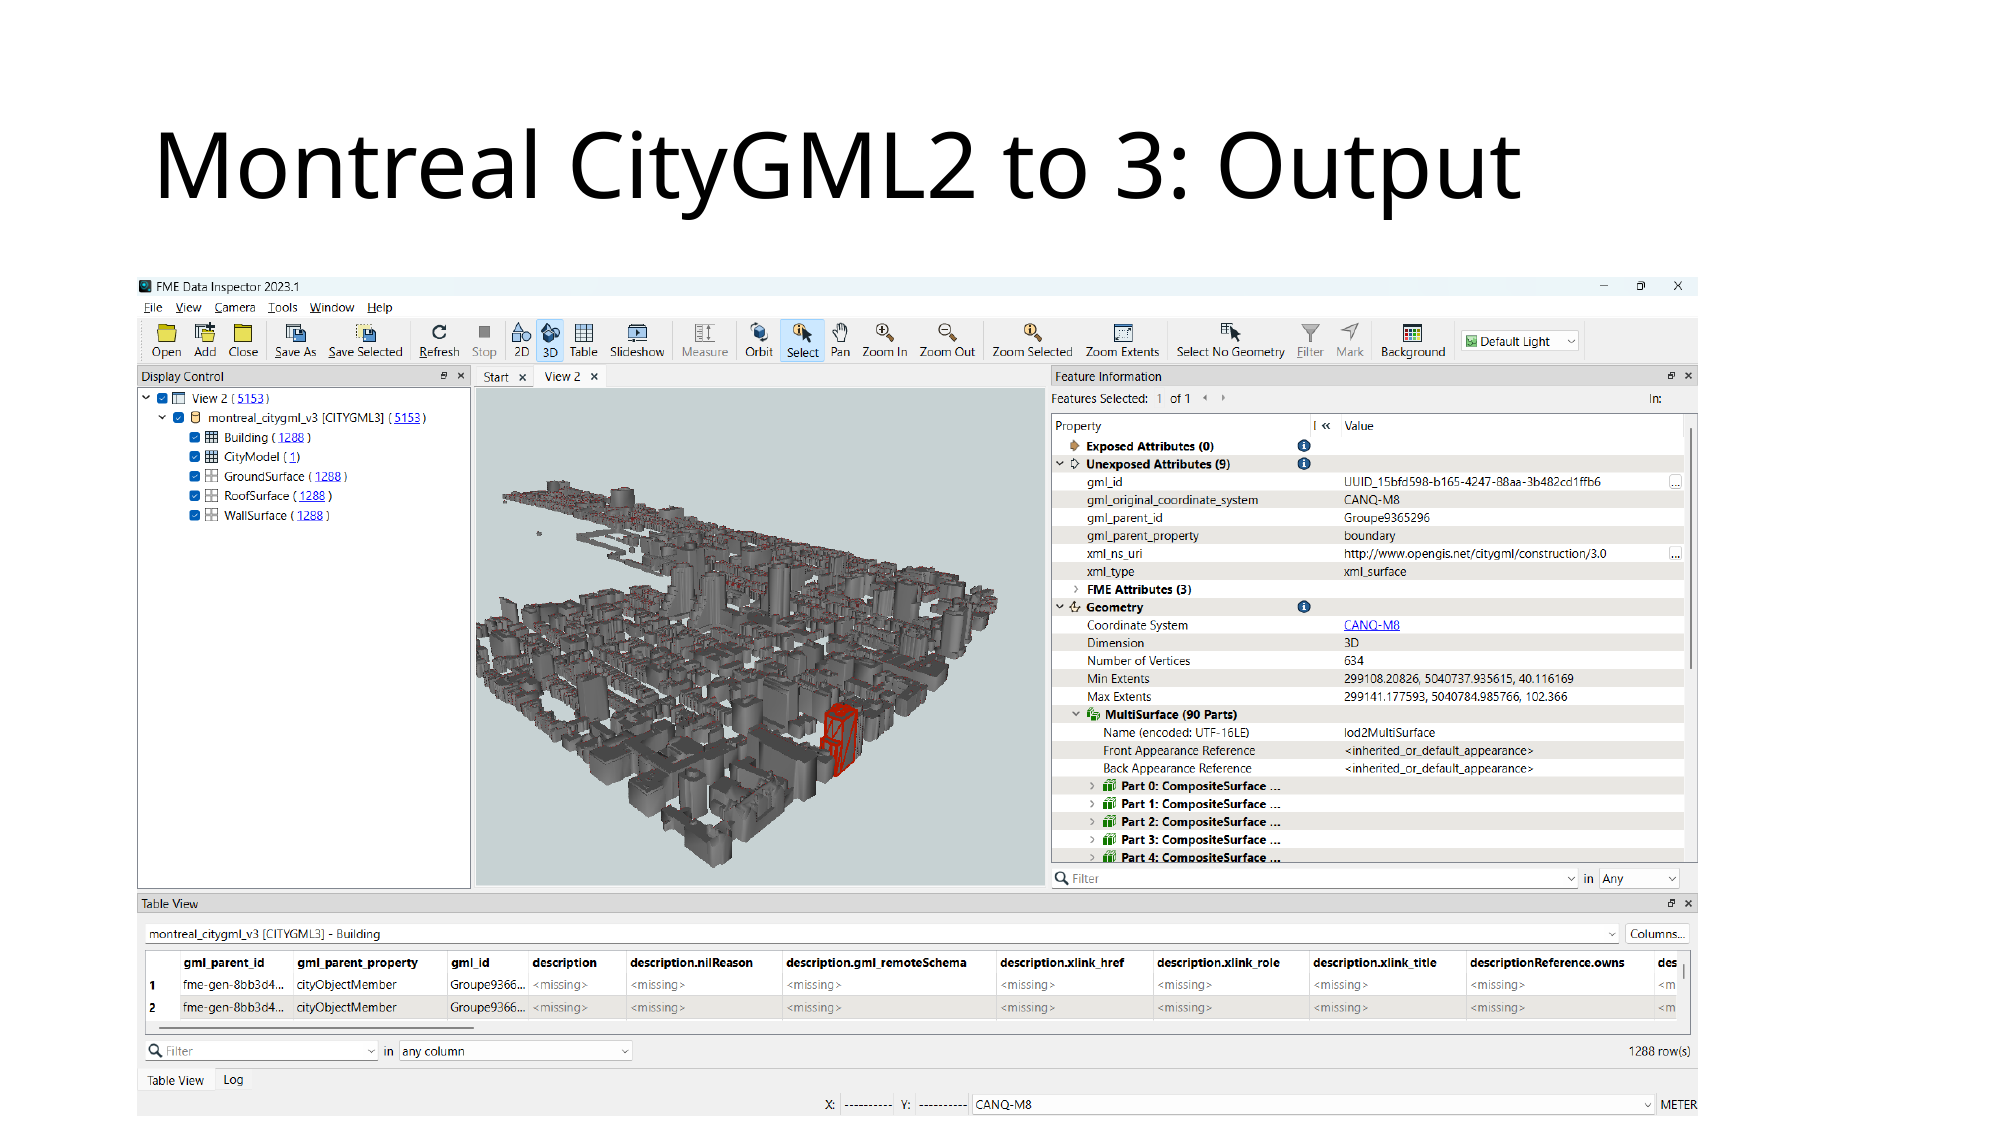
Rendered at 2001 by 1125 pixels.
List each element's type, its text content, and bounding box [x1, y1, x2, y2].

title Montreal CityGML2 to 3: Output [137, 59, 1863, 278]
picture [137, 277, 1698, 1116]
